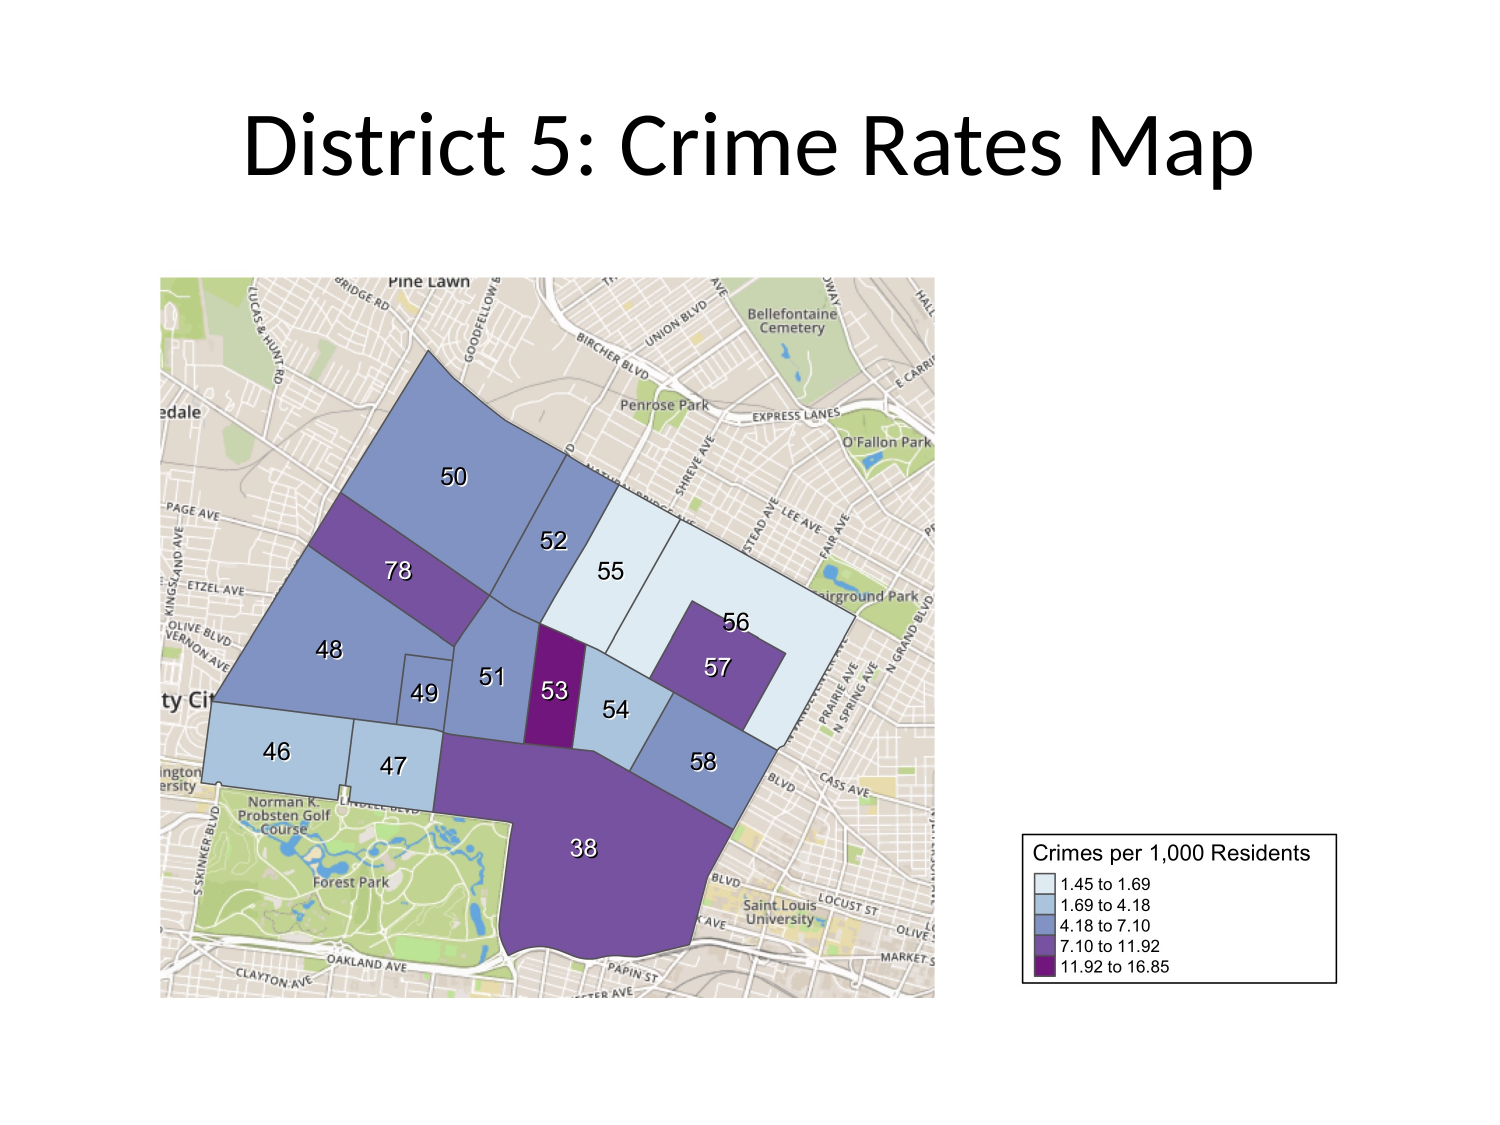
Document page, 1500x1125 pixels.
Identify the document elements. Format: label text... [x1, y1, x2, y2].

title District 5: Crime Rates Map [75, 45, 1425, 233]
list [74, 262, 1426, 1013]
